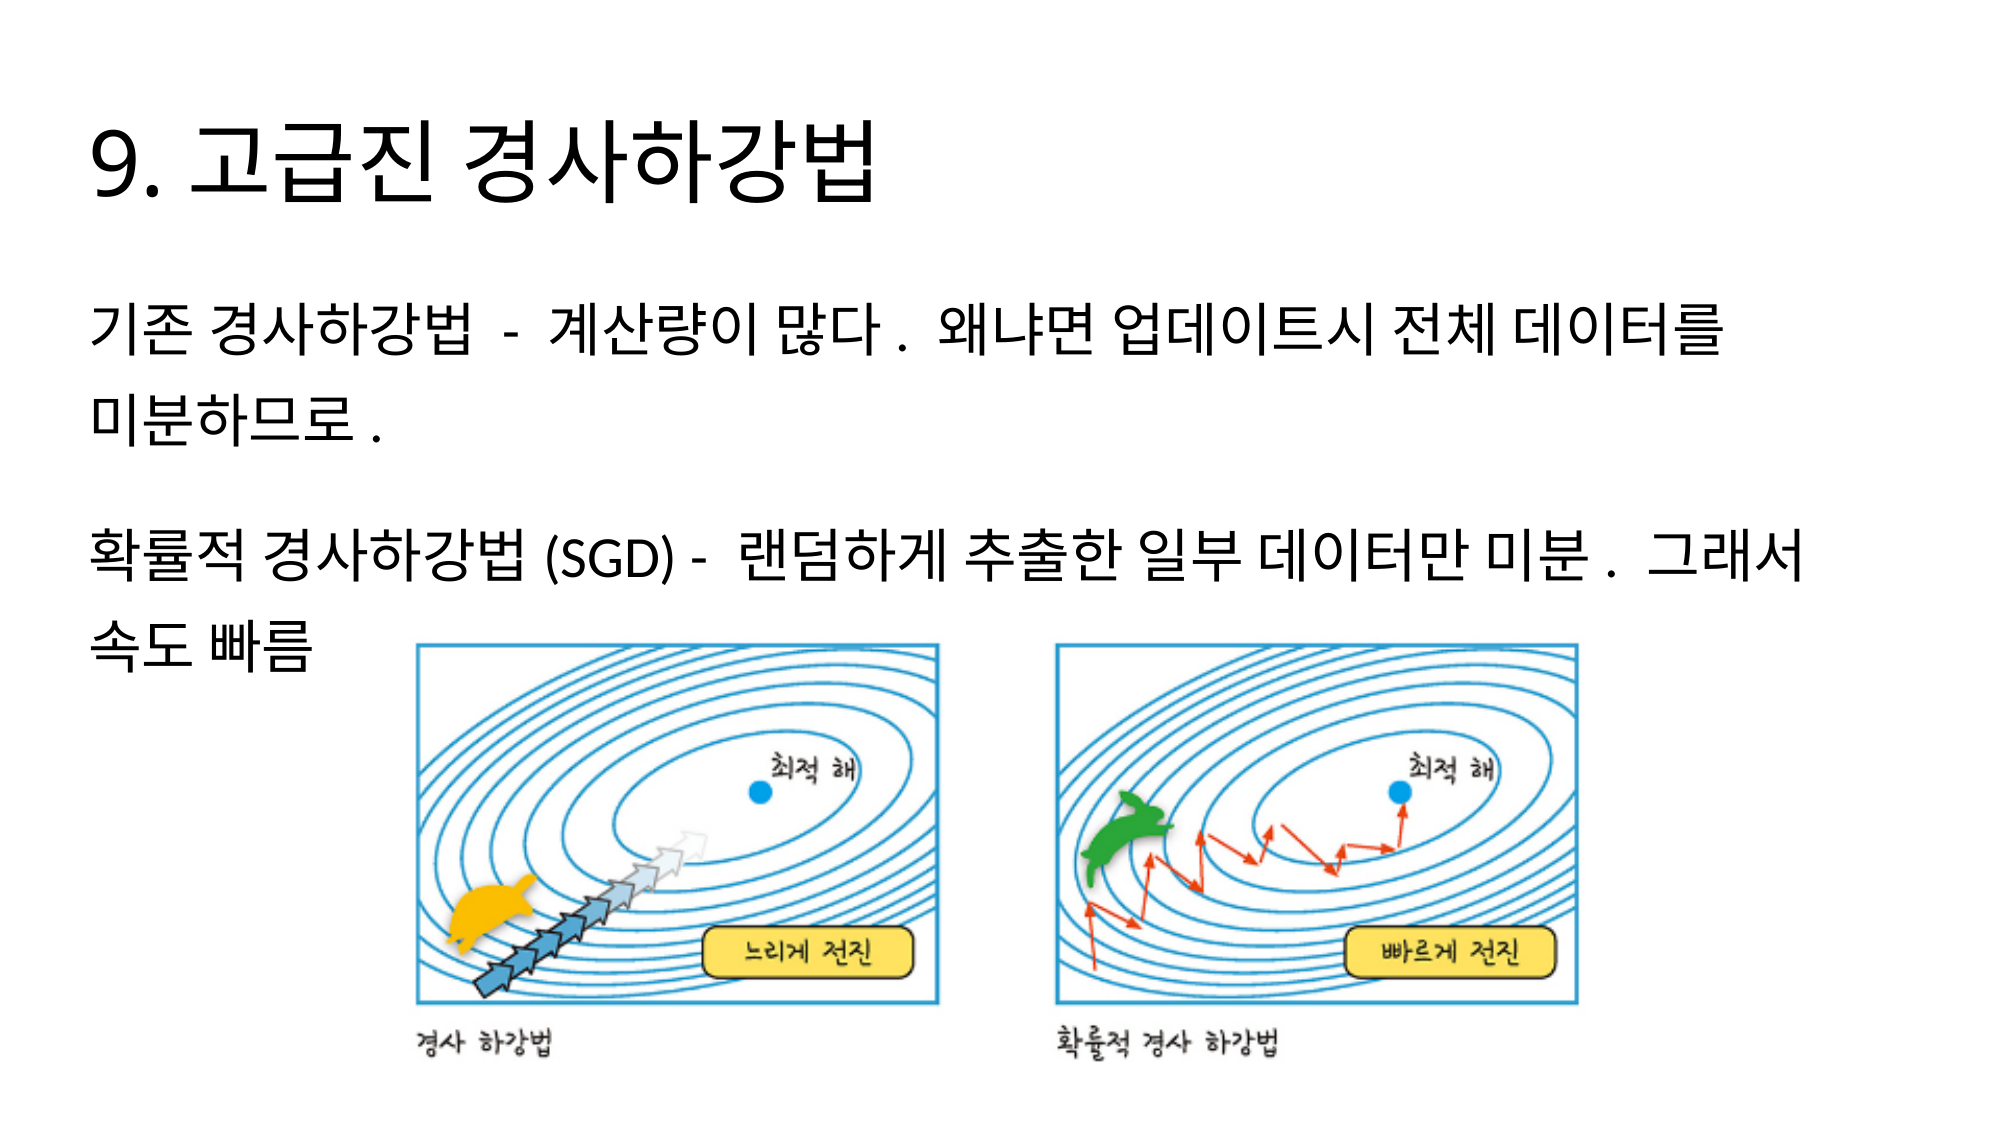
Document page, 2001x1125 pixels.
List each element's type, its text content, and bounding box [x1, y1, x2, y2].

picture [402, 625, 1598, 1072]
list 기존 경사하강법 - 계산량이 많다. 왜냐면 업데이트시 전체 데이터를 미분하므로. 확률적 경사하강법(SGD) - 랜덤하게 추출한 일부 데이터만 미분. 그래서 속도 빠름 [68, 252, 1932, 1000]
title 9.고급진 경사하강법 [68, 97, 1932, 223]
